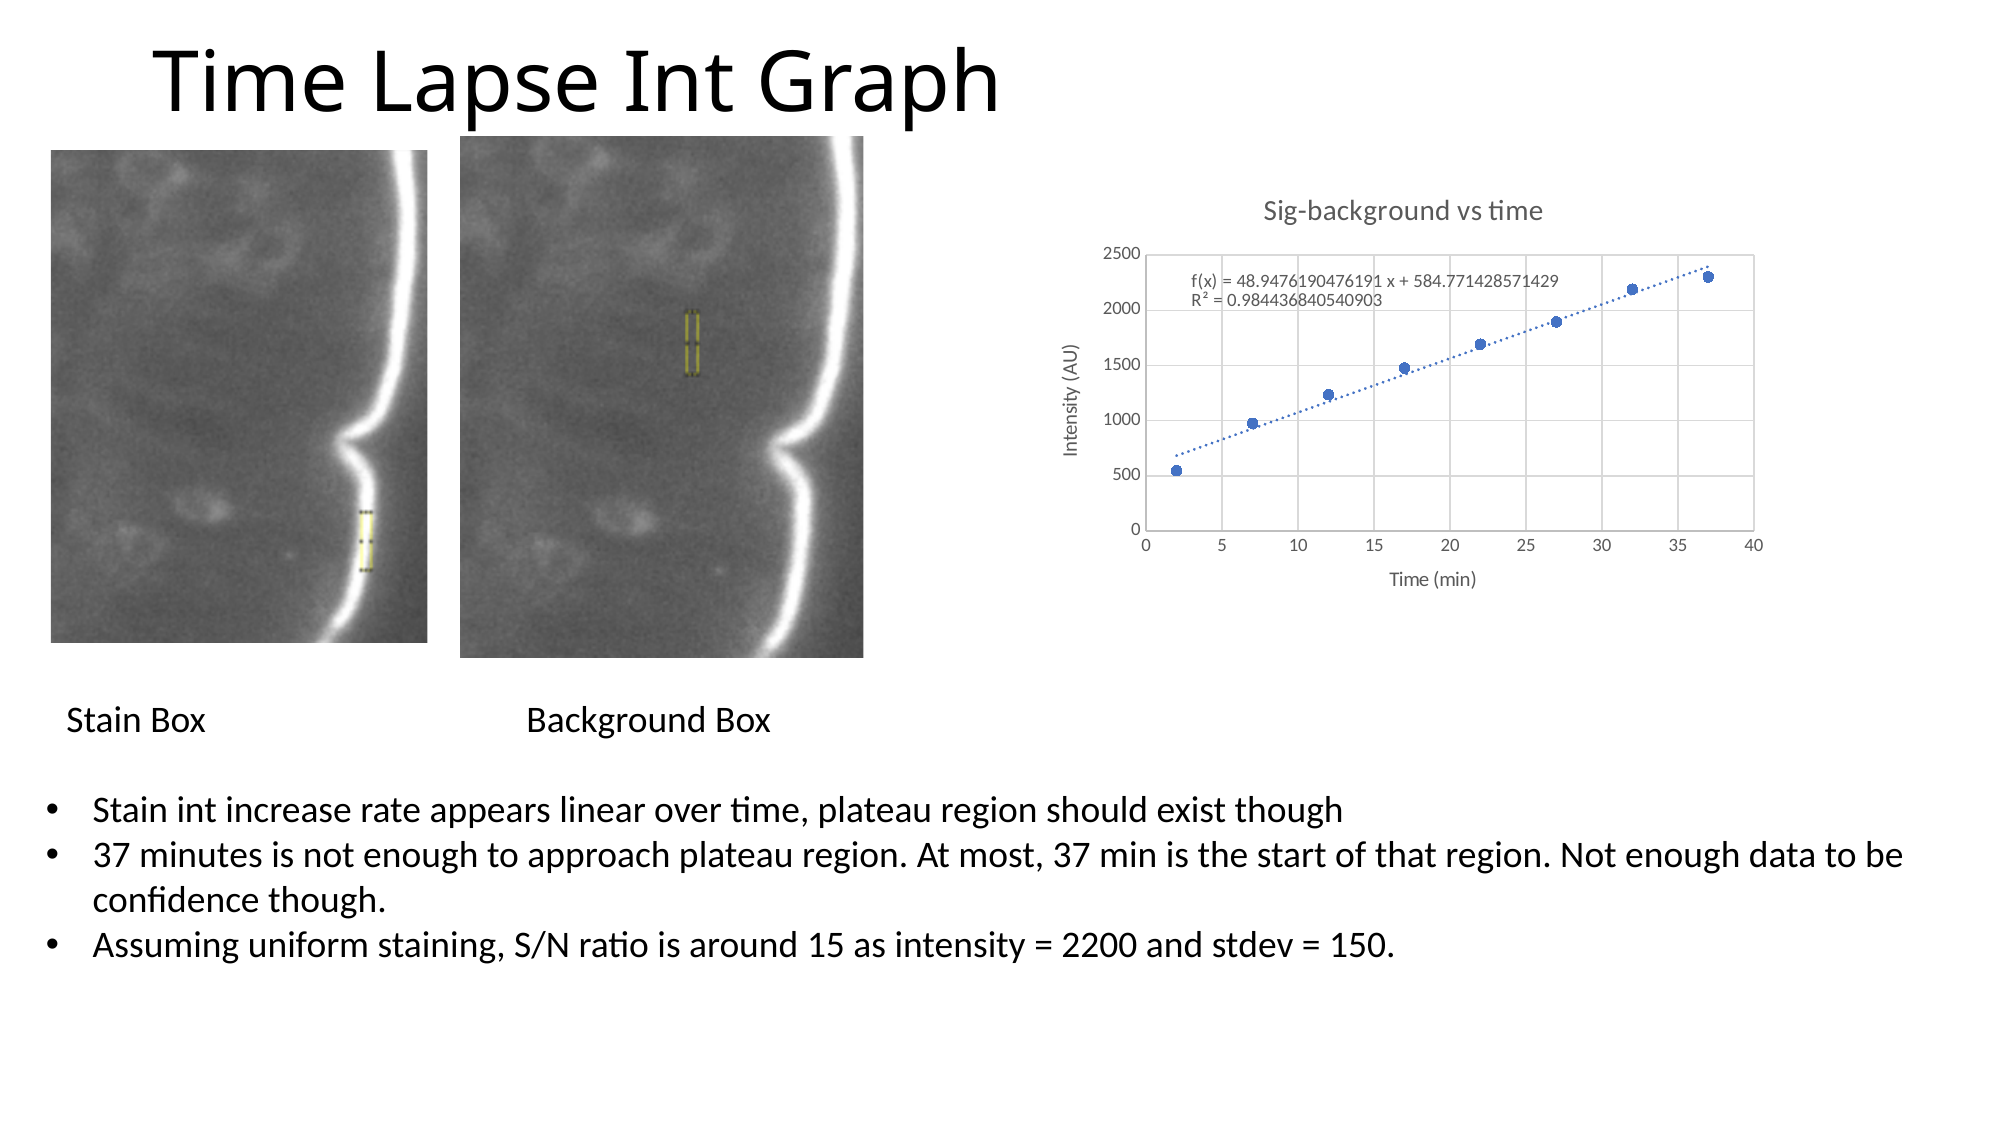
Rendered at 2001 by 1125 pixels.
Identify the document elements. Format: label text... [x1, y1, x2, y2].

text_box Background Box [511, 687, 787, 748]
text_box Stain Box [51, 687, 222, 748]
title Time Lapse Int Graph [137, 30, 1863, 138]
text_box Stain int increase rate appears linear over time, plateau region should exist though 37 minutes is not enough to approach plateau region. At most, 37 min is the start of that region. Not enough data to be confidence though. Assuming uniform staining, S/N ratio is around 15 as intensity = 2200 and stdev = 150. [31, 778, 1926, 1063]
chart [1028, 172, 1779, 623]
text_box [50, 150, 428, 643]
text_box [460, 135, 864, 658]
